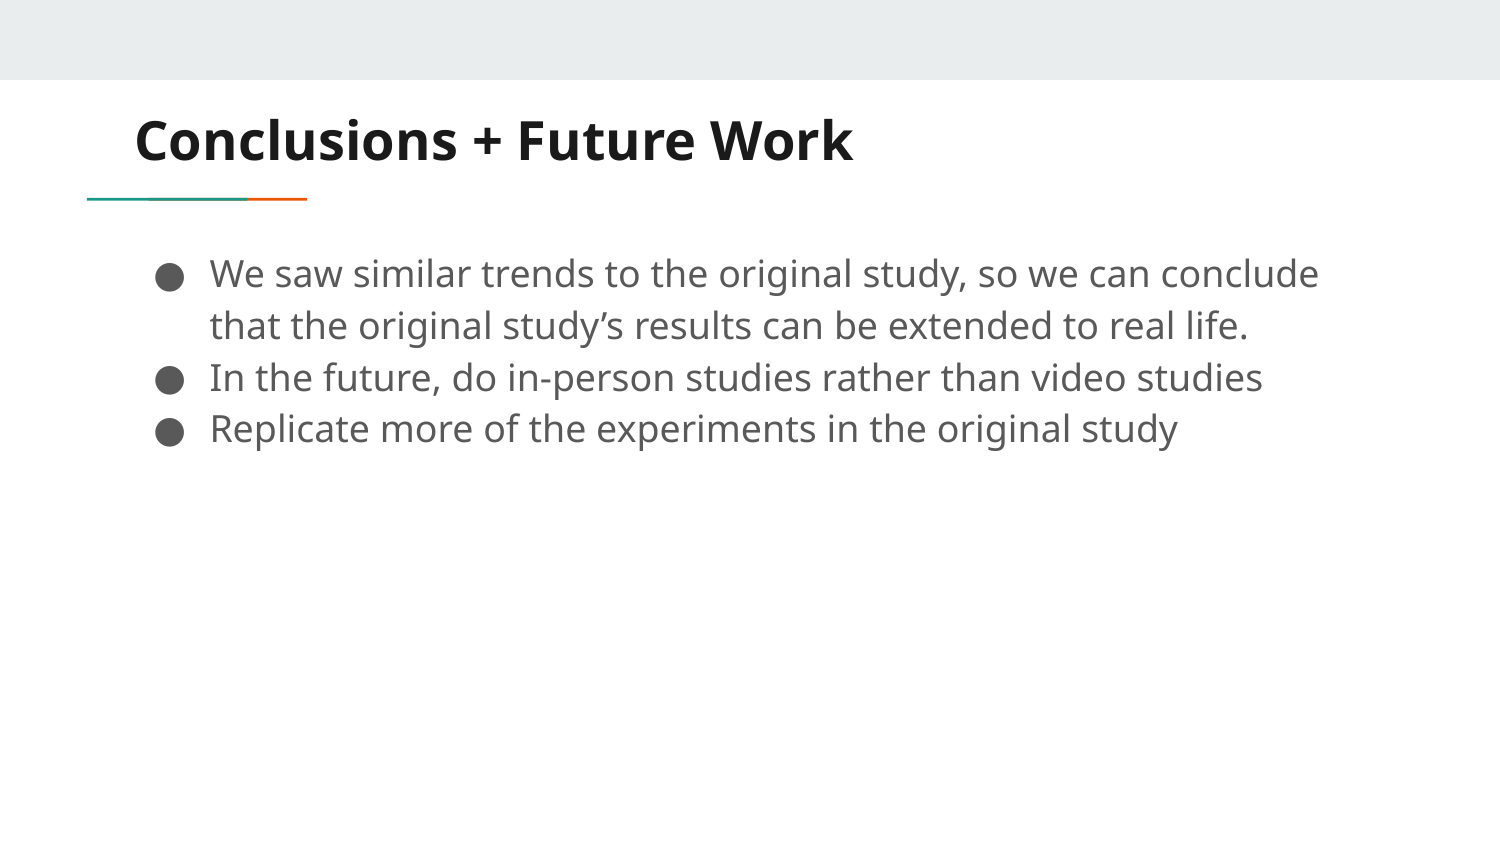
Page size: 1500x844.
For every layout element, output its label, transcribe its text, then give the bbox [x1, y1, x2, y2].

list We saw similar trends to the original study, so we can conclude that the original study’s results can be extended to real life. In the future, do in-person studies rather than video studies Replicate more of the experiments in the original study [119, 228, 1381, 600]
title Conclusions + Future Work [119, 91, 1381, 180]
